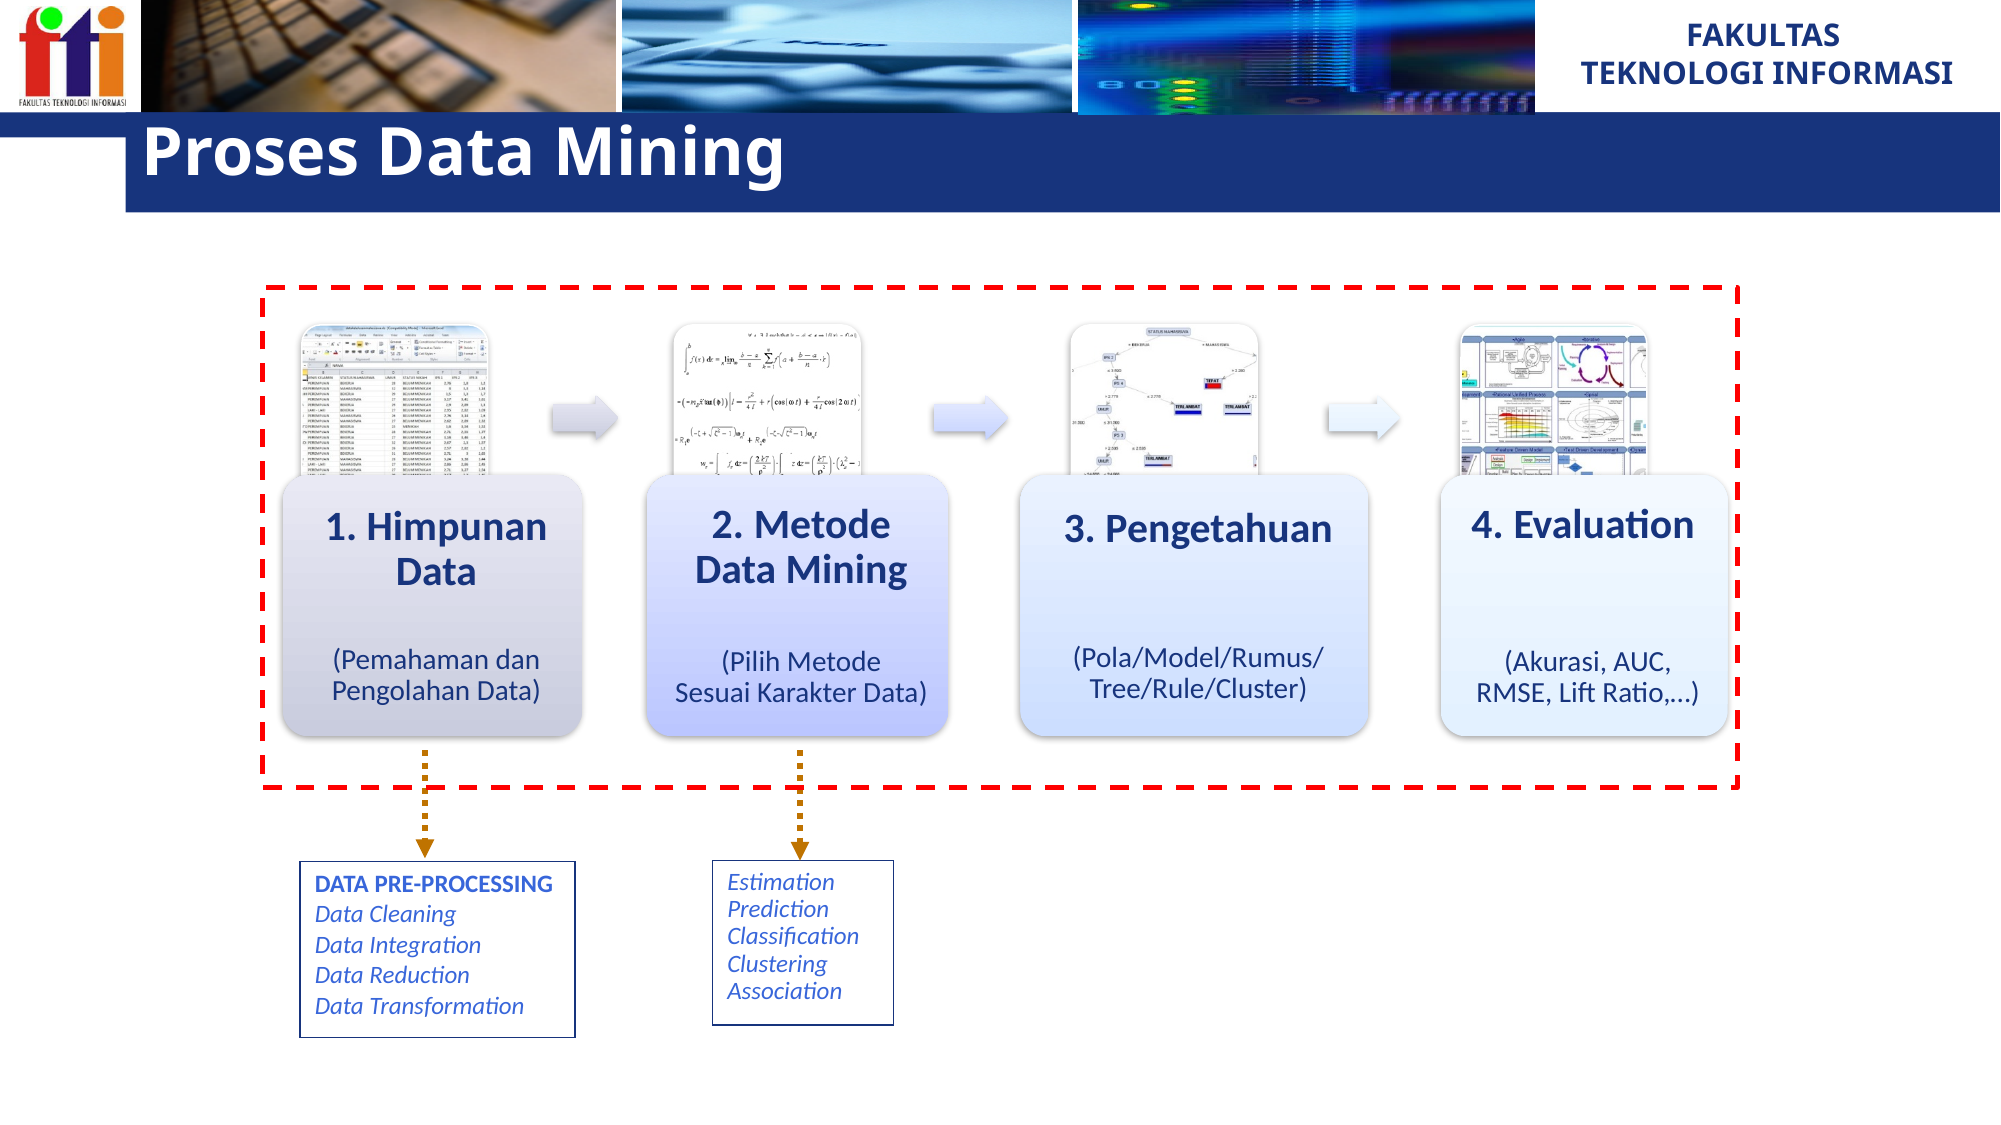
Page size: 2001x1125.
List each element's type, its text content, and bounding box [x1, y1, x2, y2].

picture [1078, 0, 1535, 115]
text_box [1731, 285, 1740, 790]
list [274, 174, 1729, 1026]
picture [141, 0, 616, 92]
picture [19, 6, 126, 106]
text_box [299, 861, 576, 1038]
picture [622, 0, 1072, 92]
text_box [712, 860, 901, 1026]
title Proses Data Mining [126, 92, 1487, 206]
text_box [260, 285, 269, 790]
